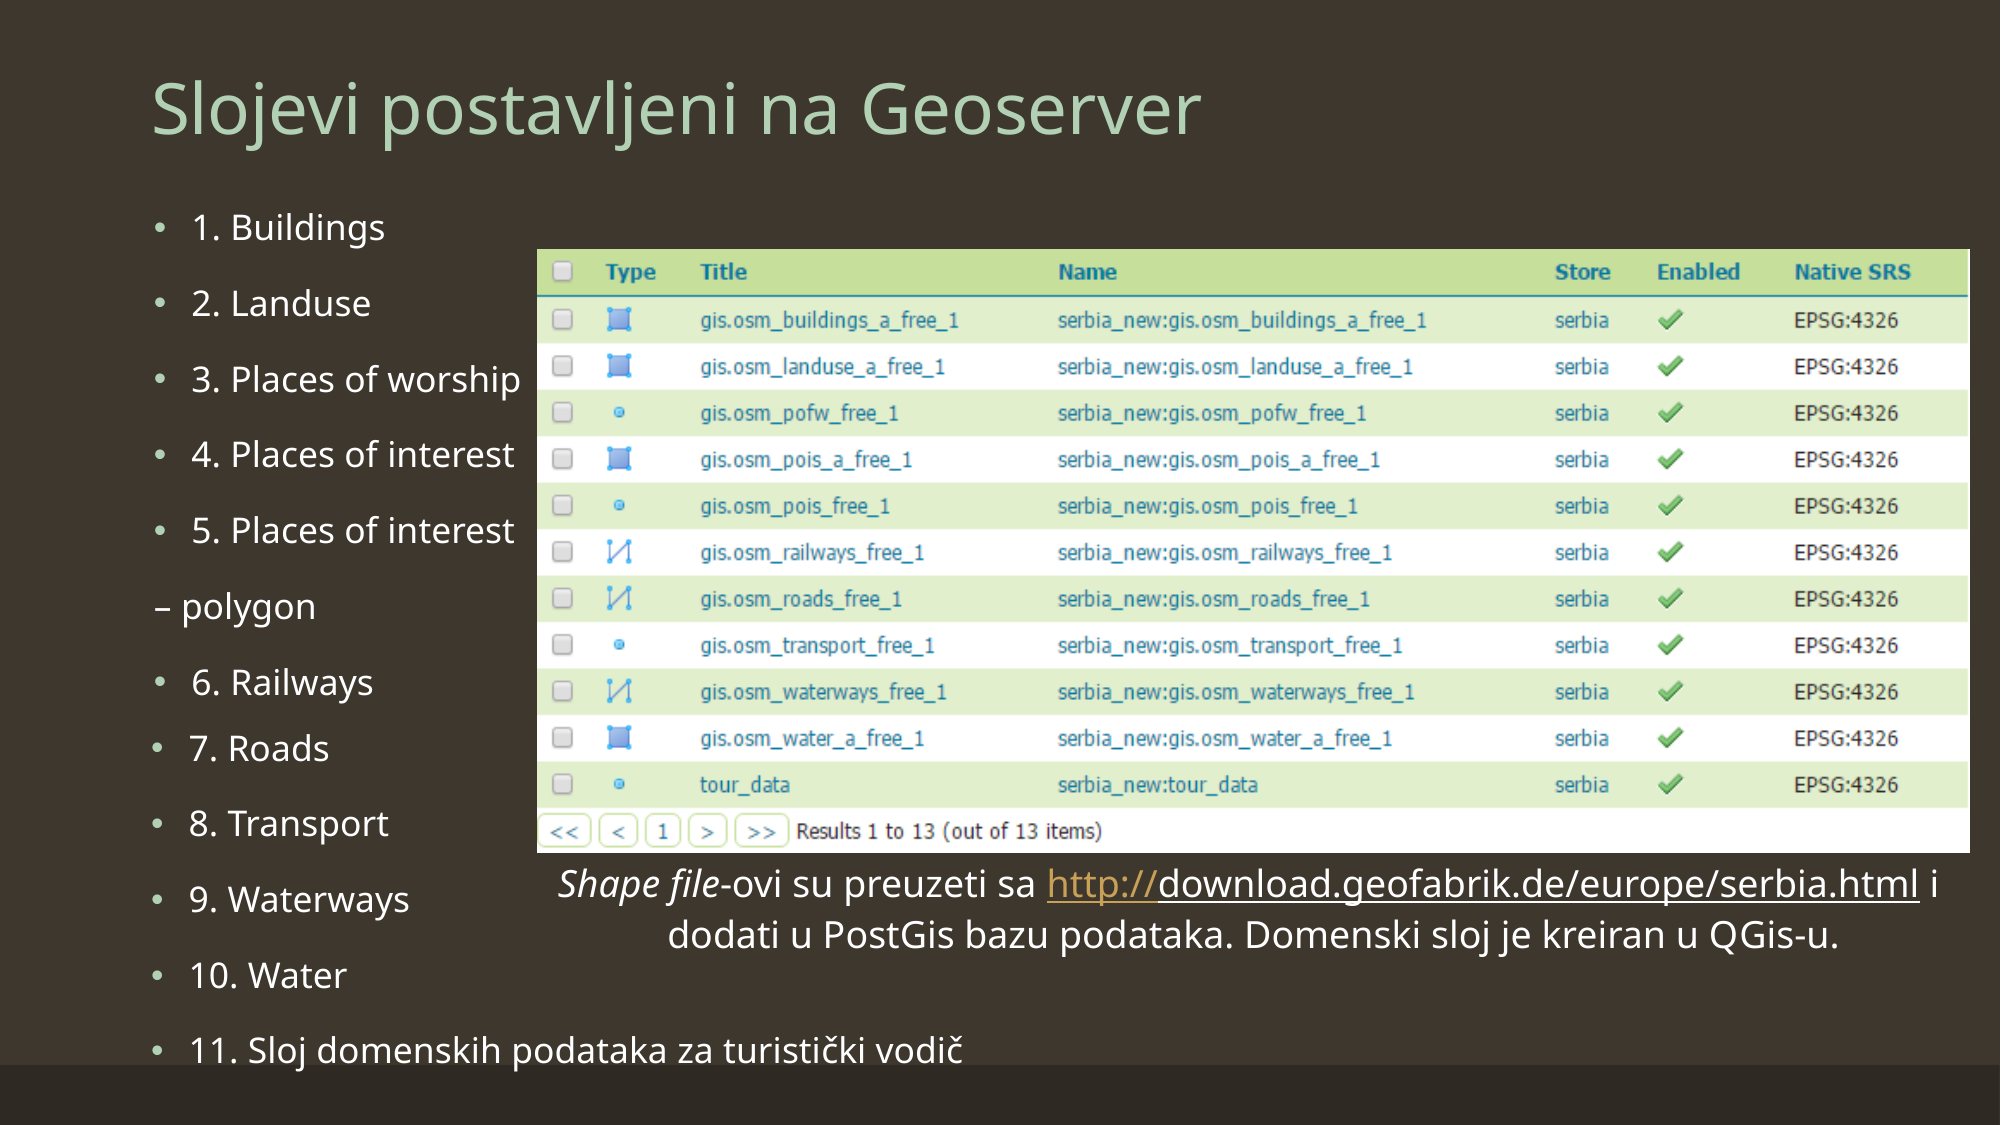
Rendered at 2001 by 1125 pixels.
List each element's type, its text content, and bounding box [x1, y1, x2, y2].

picture [537, 249, 1970, 853]
text_box Shape file-ovi su preuzeti sa http://download.geofabrik.de/europe/serbia.html i dodati u PostGis bazu podataka. Domenski sloj je kreiran u QGis-u. [543, 853, 1964, 964]
list 1. Buildings 2. Landuse 3. Places of worship 4. Places of interest 5. Places of interest – polygon 6. Railways [138, 202, 742, 722]
text_box 7. Roads 8. Transport 9. Waterways 10. Water 11. Sloj domenskih podataka za turistički vodič [136, 722, 1024, 1125]
title Slojevi postavljeni na Geoserver [136, 54, 1862, 158]
